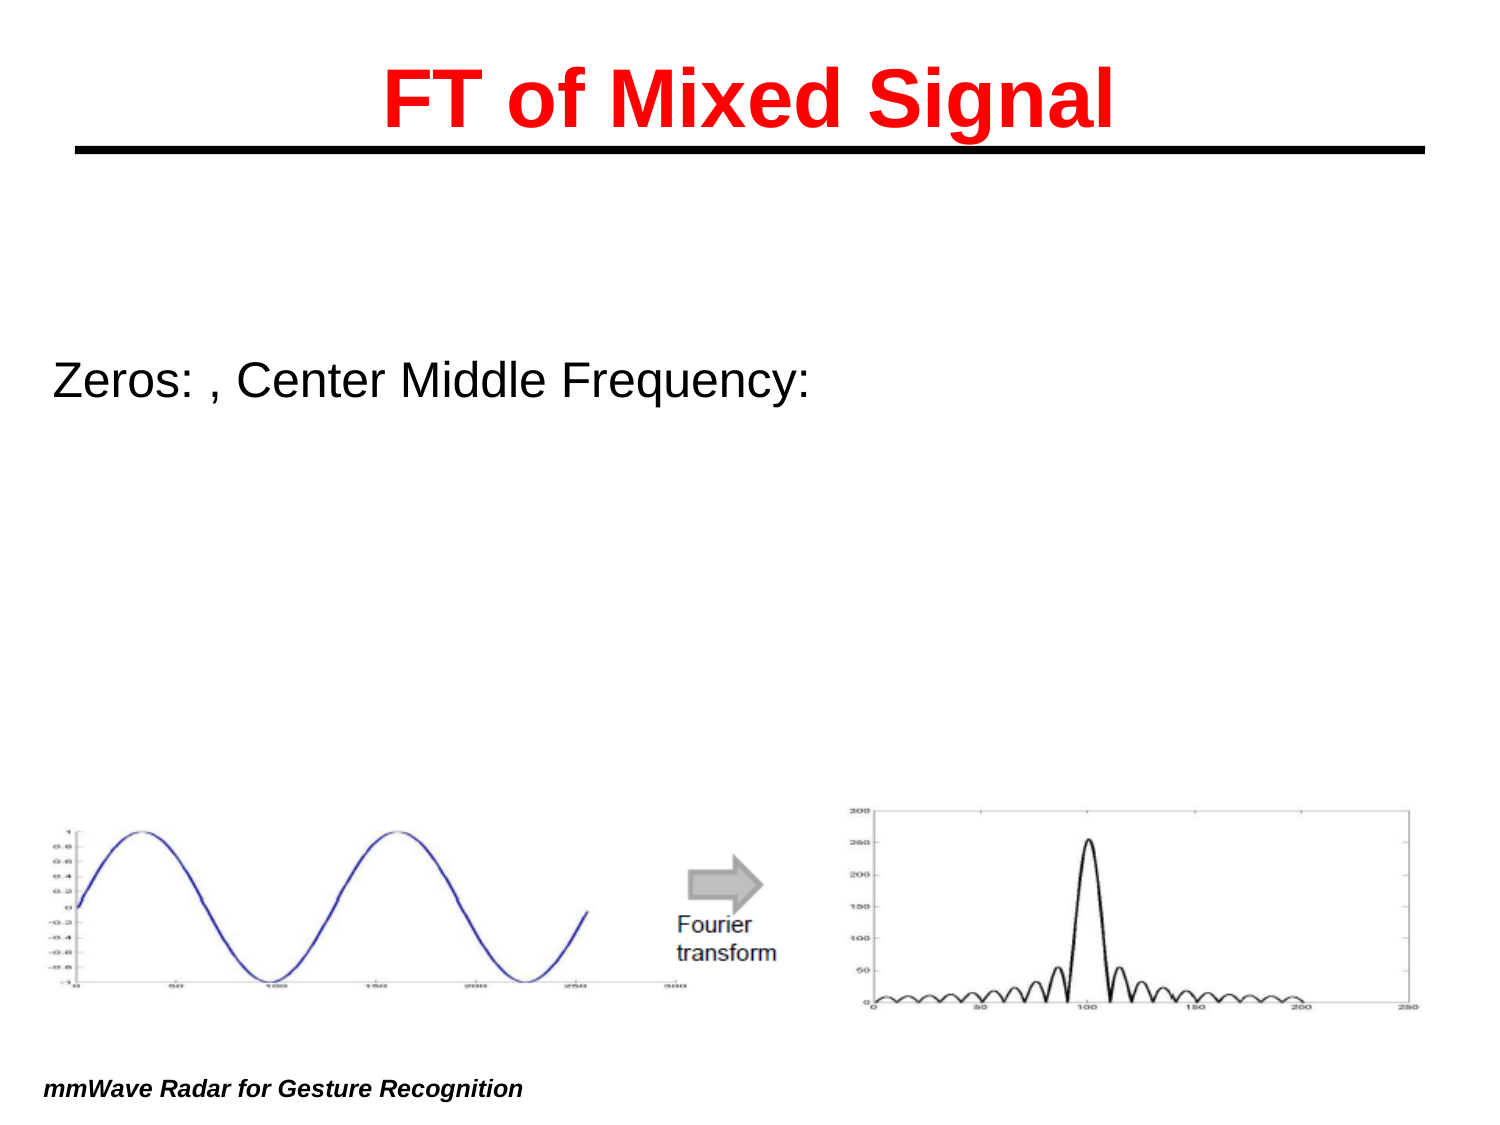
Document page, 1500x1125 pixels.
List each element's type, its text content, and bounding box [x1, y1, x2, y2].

picture [32, 787, 1443, 1038]
title FT of Mixed Signal [37, 0, 1463, 188]
footer mmWave Radar for Gesture Recognition [28, 1057, 754, 1118]
